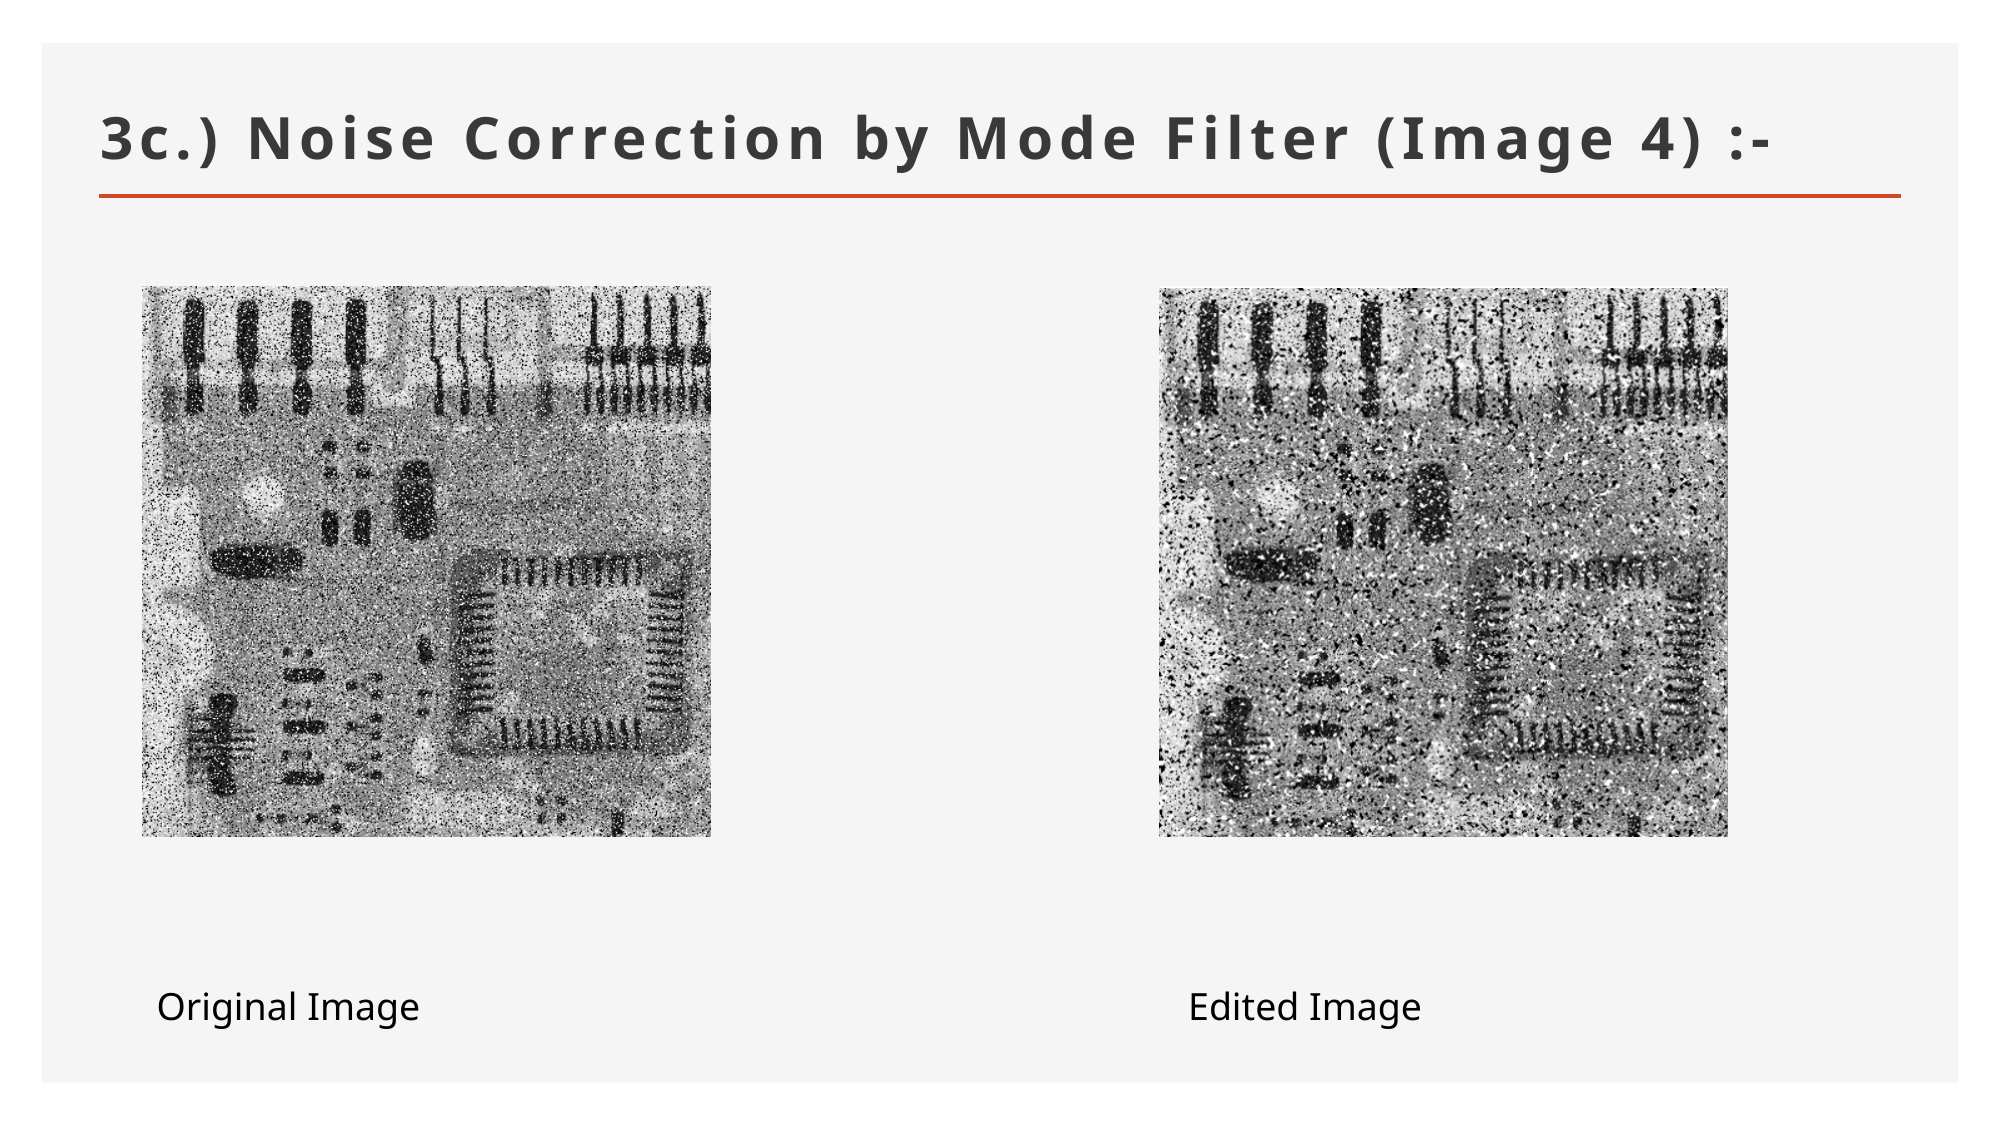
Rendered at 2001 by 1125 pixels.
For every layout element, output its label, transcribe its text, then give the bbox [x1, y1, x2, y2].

title 3c.) Noise Correction by Mode Filter (Image 4) :- [85, 73, 1921, 179]
text_box Original Image Edited Image [141, 975, 1780, 1036]
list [1159, 286, 1728, 837]
picture [141, 286, 711, 837]
